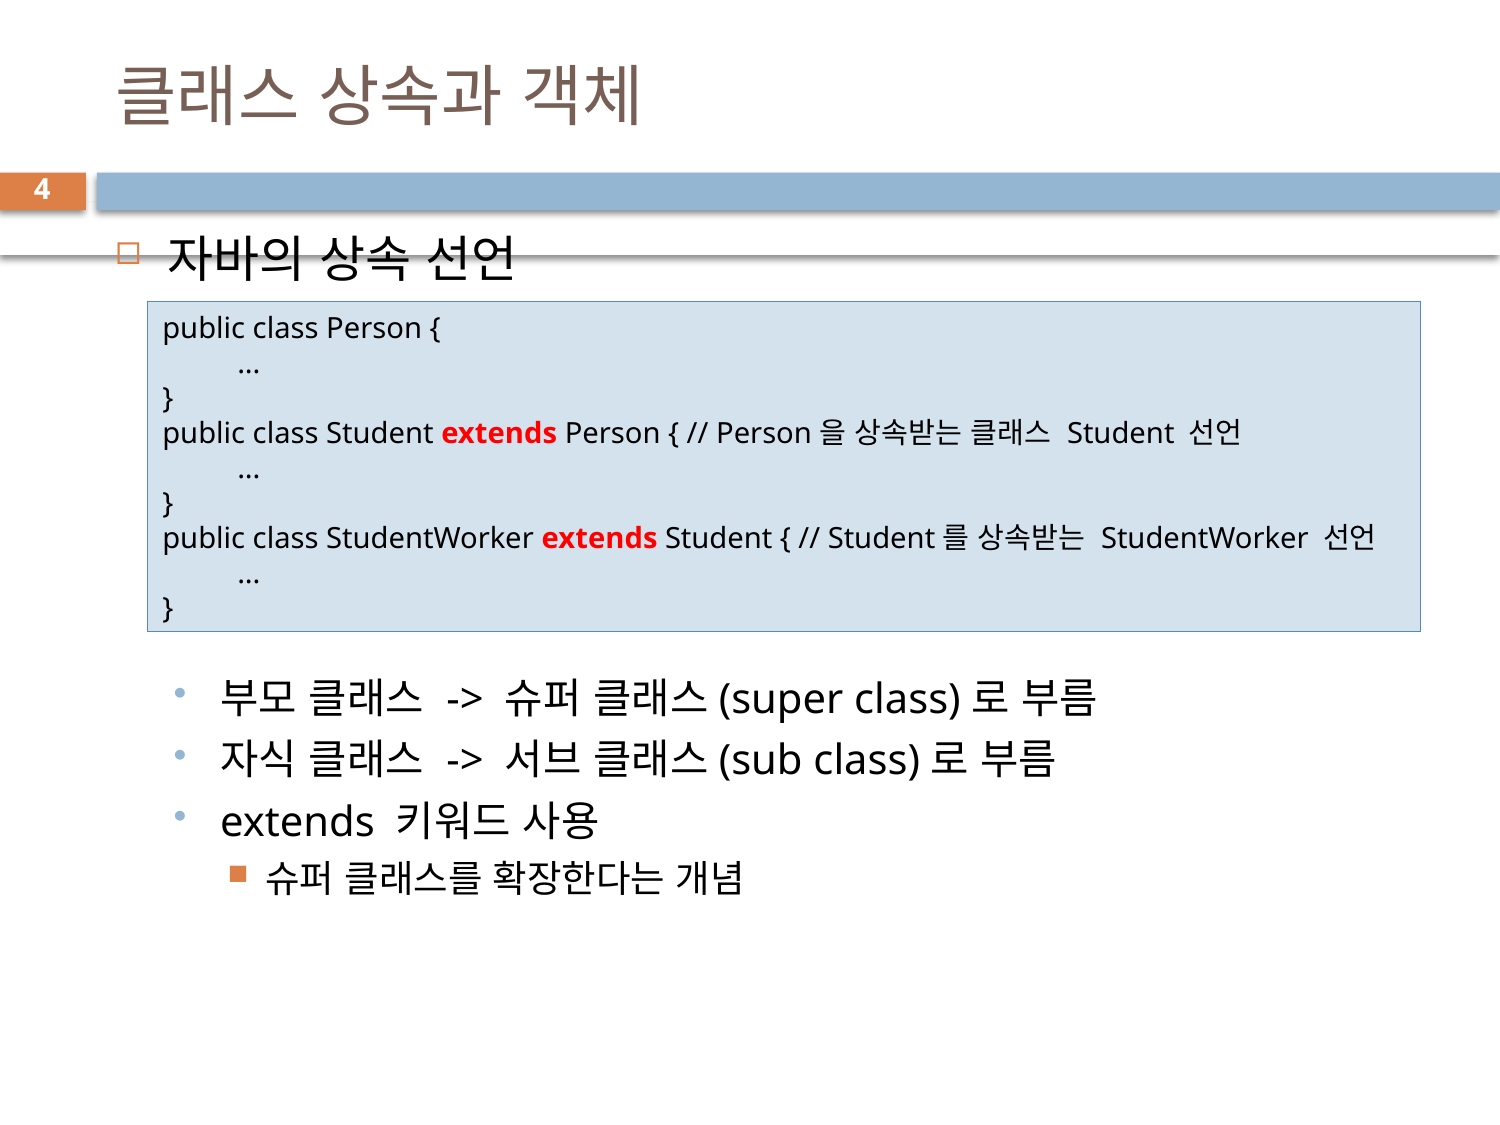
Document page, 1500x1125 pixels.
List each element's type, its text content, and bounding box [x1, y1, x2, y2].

slide_number 4 [0, 170, 87, 211]
list 자바의 상속 선언 부모 클래스 -> 슈퍼 클래스(super class)로 부름 자식 클래스 -> 서브 클래스(sub class)로 부름 extends 키워드 사용 슈퍼 클래스를 확장한다는 개념 [100, 219, 1438, 1047]
title 클래스 상속과 객체 [100, 37, 1438, 149]
text_box public class Person { ... } public class Student extends Person { // Person을 상속받는 클래스 Student 선언 ... } public class StudentWorker extends Student { // Student를 상속받는 StudentWorker 선언 ... } [147, 301, 1421, 632]
